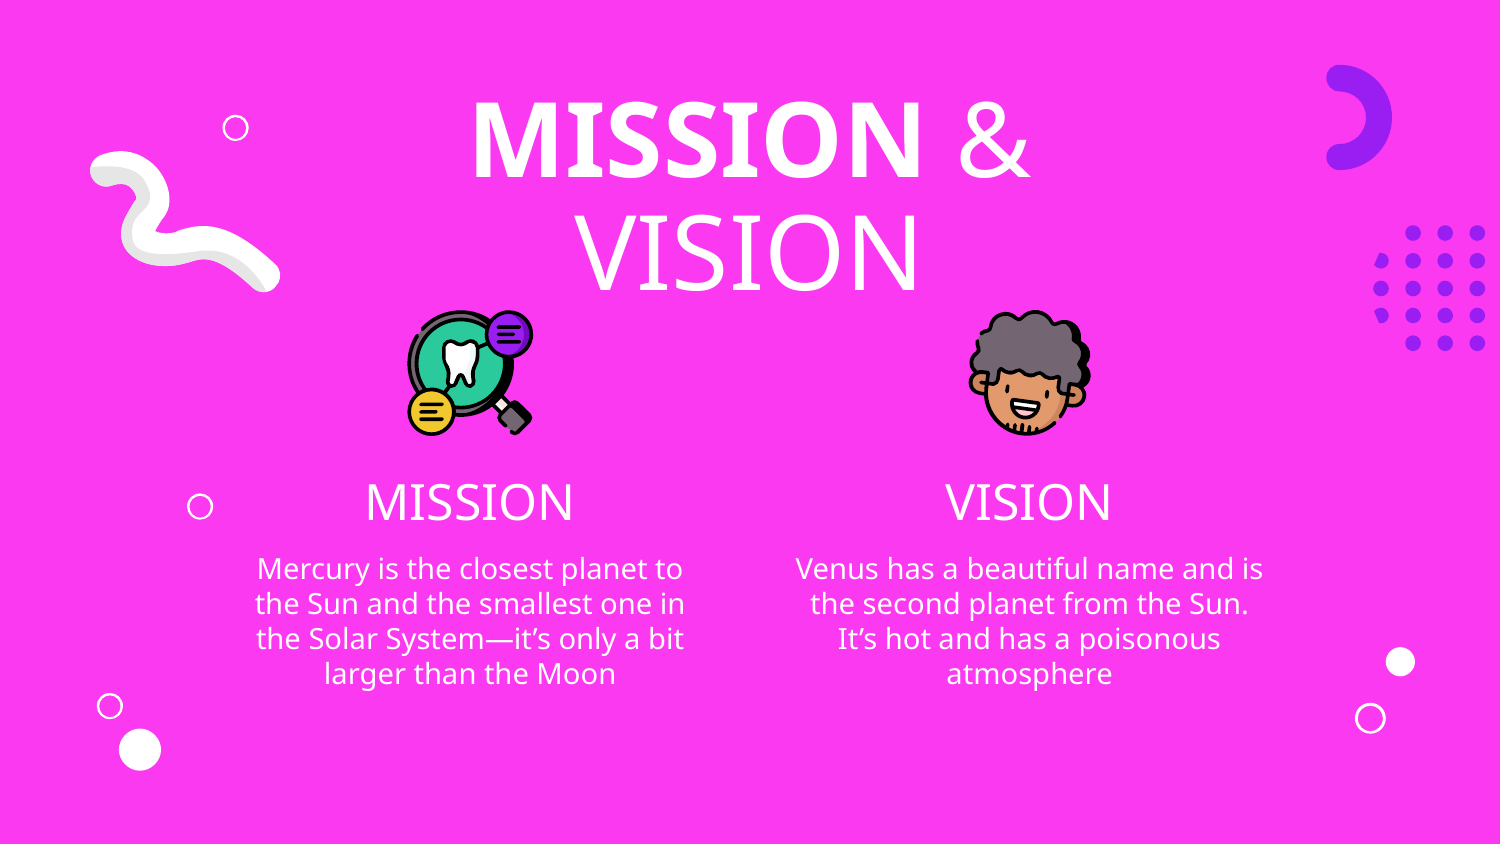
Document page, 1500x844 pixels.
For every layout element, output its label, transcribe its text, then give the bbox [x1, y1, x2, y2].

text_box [968, 309, 1091, 437]
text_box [856, 216, 914, 289]
title MISSION & VISION [318, 72, 1182, 199]
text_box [641, 216, 666, 289]
title VISION [780, 459, 1279, 535]
subtitle Venus has a beautiful name and is the second planet from the Sun. It’s hot and has a poisonous atmosphere [780, 535, 1279, 700]
text_box [187, 493, 214, 520]
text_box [771, 215, 838, 290]
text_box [734, 216, 759, 289]
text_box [575, 216, 635, 289]
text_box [677, 215, 723, 290]
subtitle Mercury is the closest planet to the Sun and the smallest one in the Solar System—it’s only a bit larger than the Moon [221, 535, 720, 700]
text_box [407, 310, 534, 437]
title MISSION [221, 459, 720, 535]
